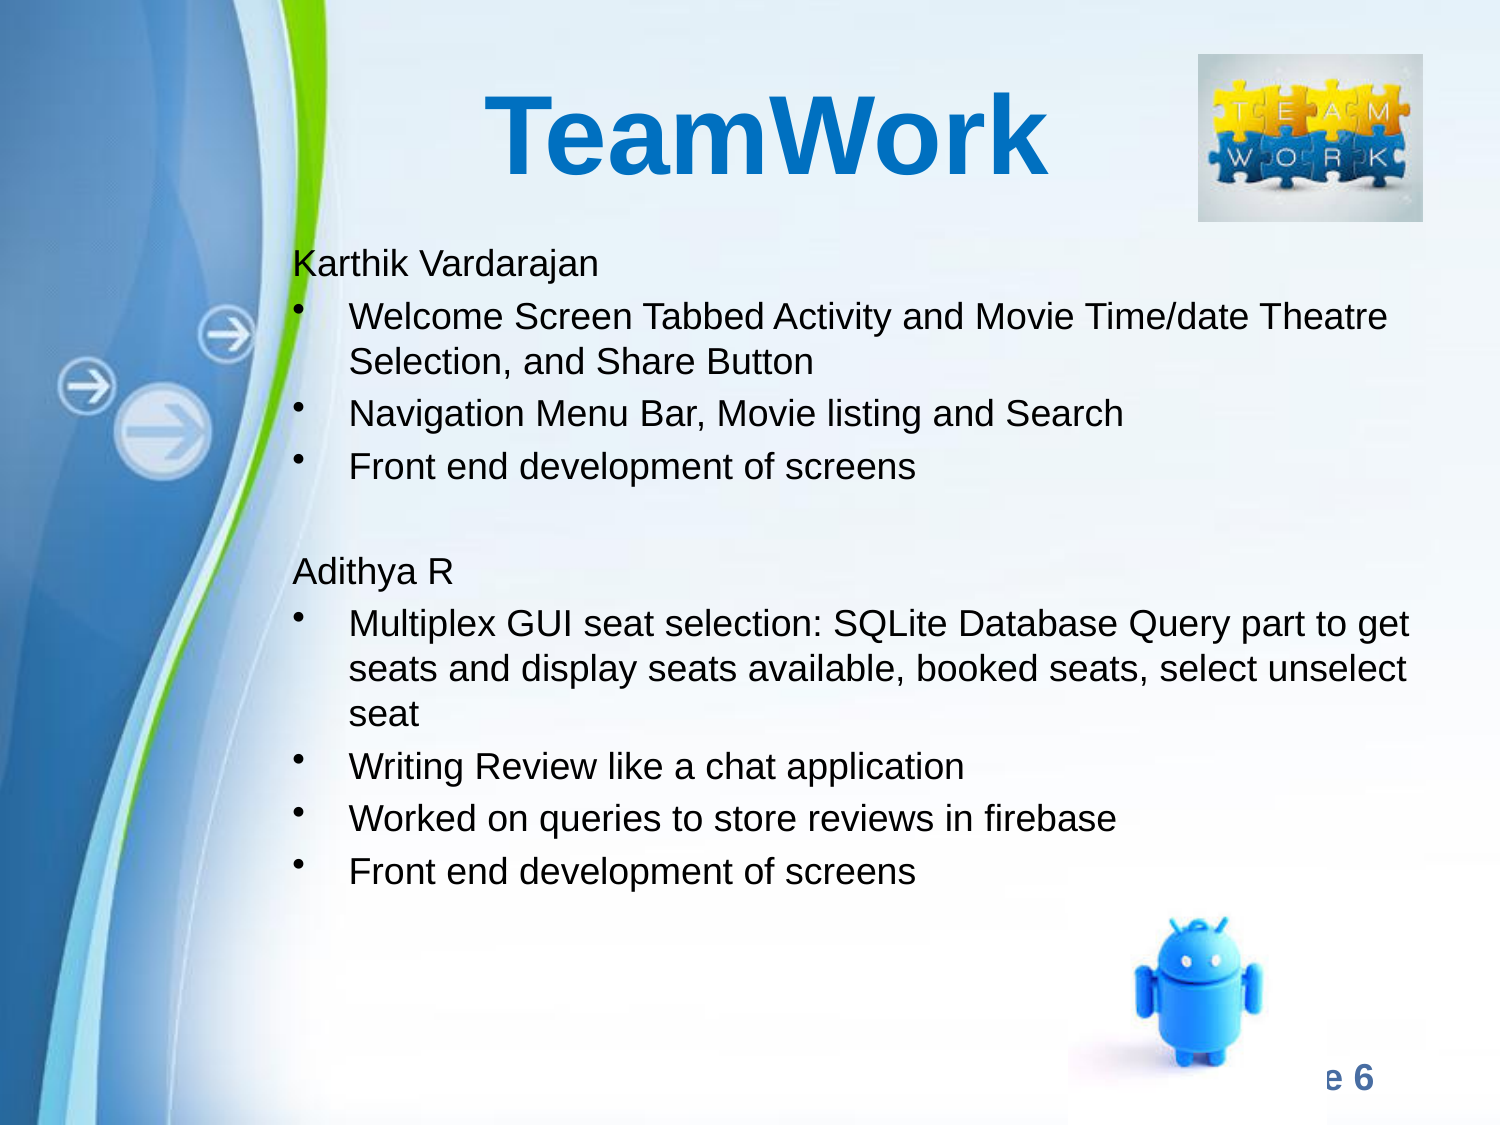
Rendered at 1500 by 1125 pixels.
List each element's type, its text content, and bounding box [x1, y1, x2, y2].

picture [0, 0, 1500, 1125]
text_box TeamWork [469, 54, 1064, 205]
list Karthik Vardarajan Welcome Screen Tabbed Activity and Movie Time/date Theatre Selection, and Share Button Navigation Menu Bar, Movie listing and Search Front end development of screens Adithya R Multiplex GUI seat selection: SQLite Database Query part to get seats and display seats available, booked seats, select unselect seat Writing Review like a chat application Worked on queries to store reviews in firebase Front end development of screens [277, 231, 1465, 1017]
